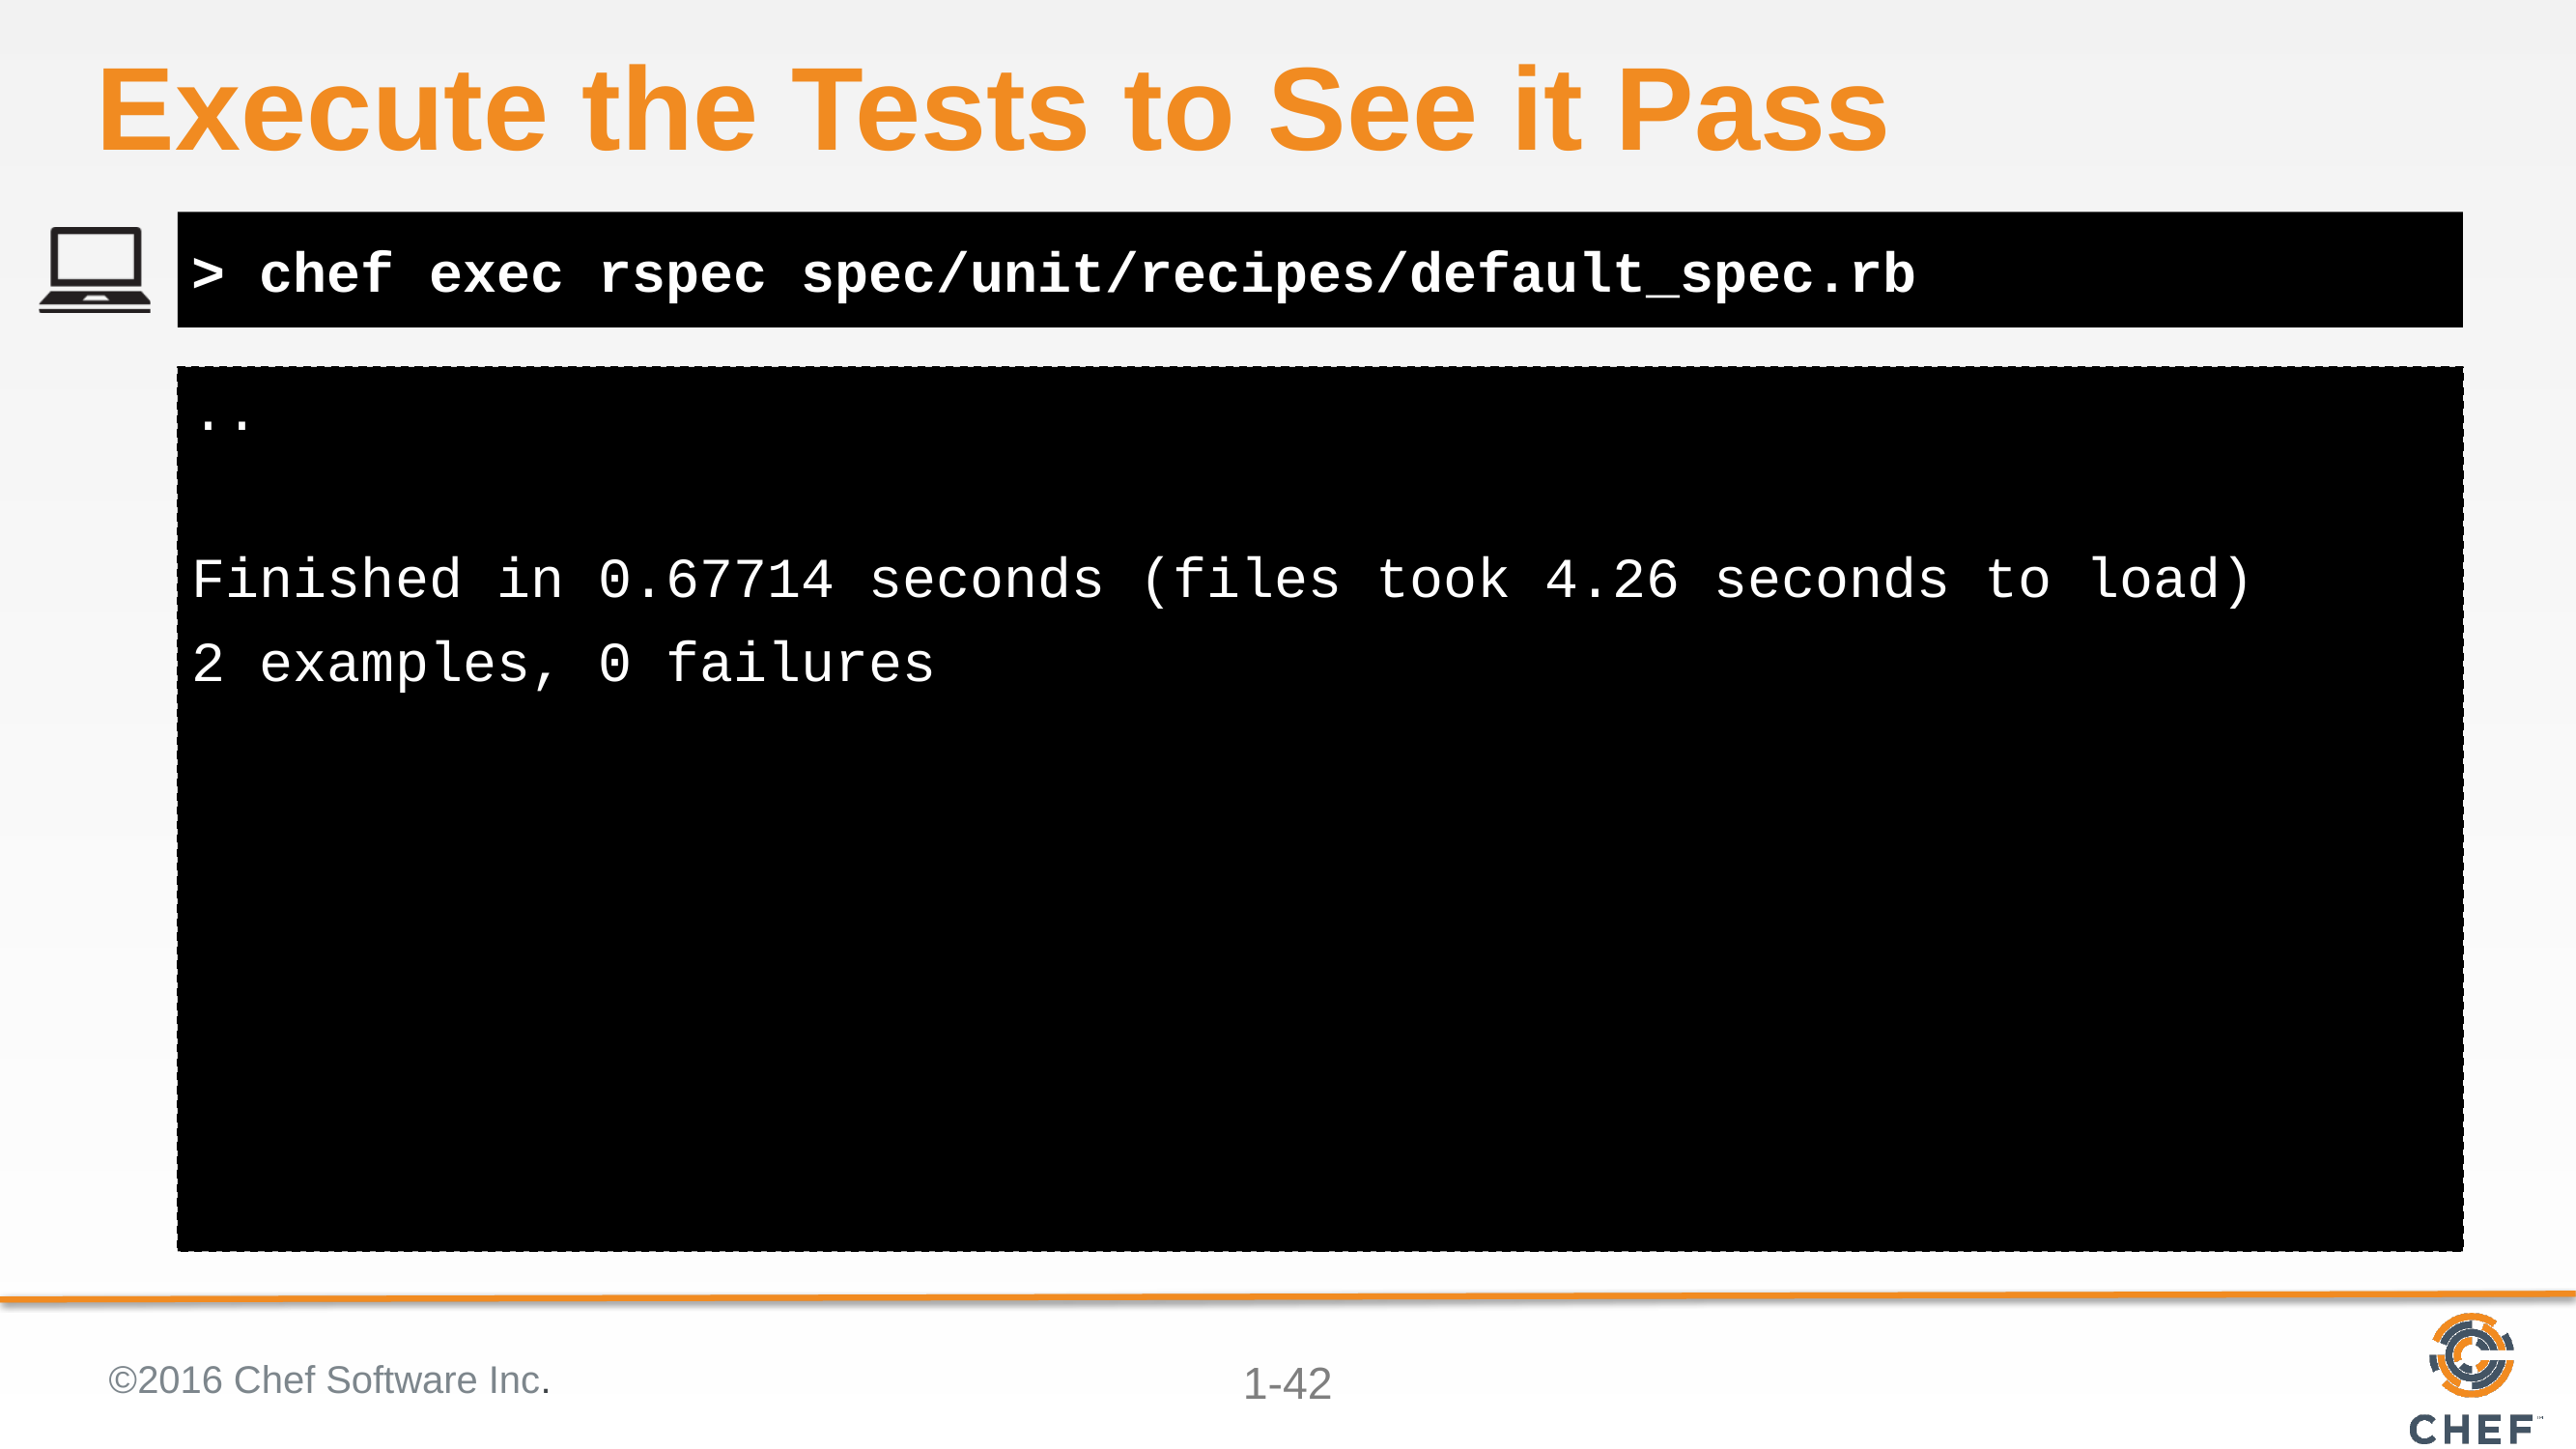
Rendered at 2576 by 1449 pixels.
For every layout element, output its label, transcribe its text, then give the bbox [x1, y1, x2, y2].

list > chef exec rspec spec/unit/recipes/default_spec.rb [177, 212, 2463, 327]
title Execute the Tests to See it Pass [96, 48, 2463, 180]
list .. Finished in 0.67714 seconds (files took 4.26 seconds to load) 2 examples, 0 failures [177, 366, 2464, 1252]
picture [2399, 1297, 2551, 1449]
